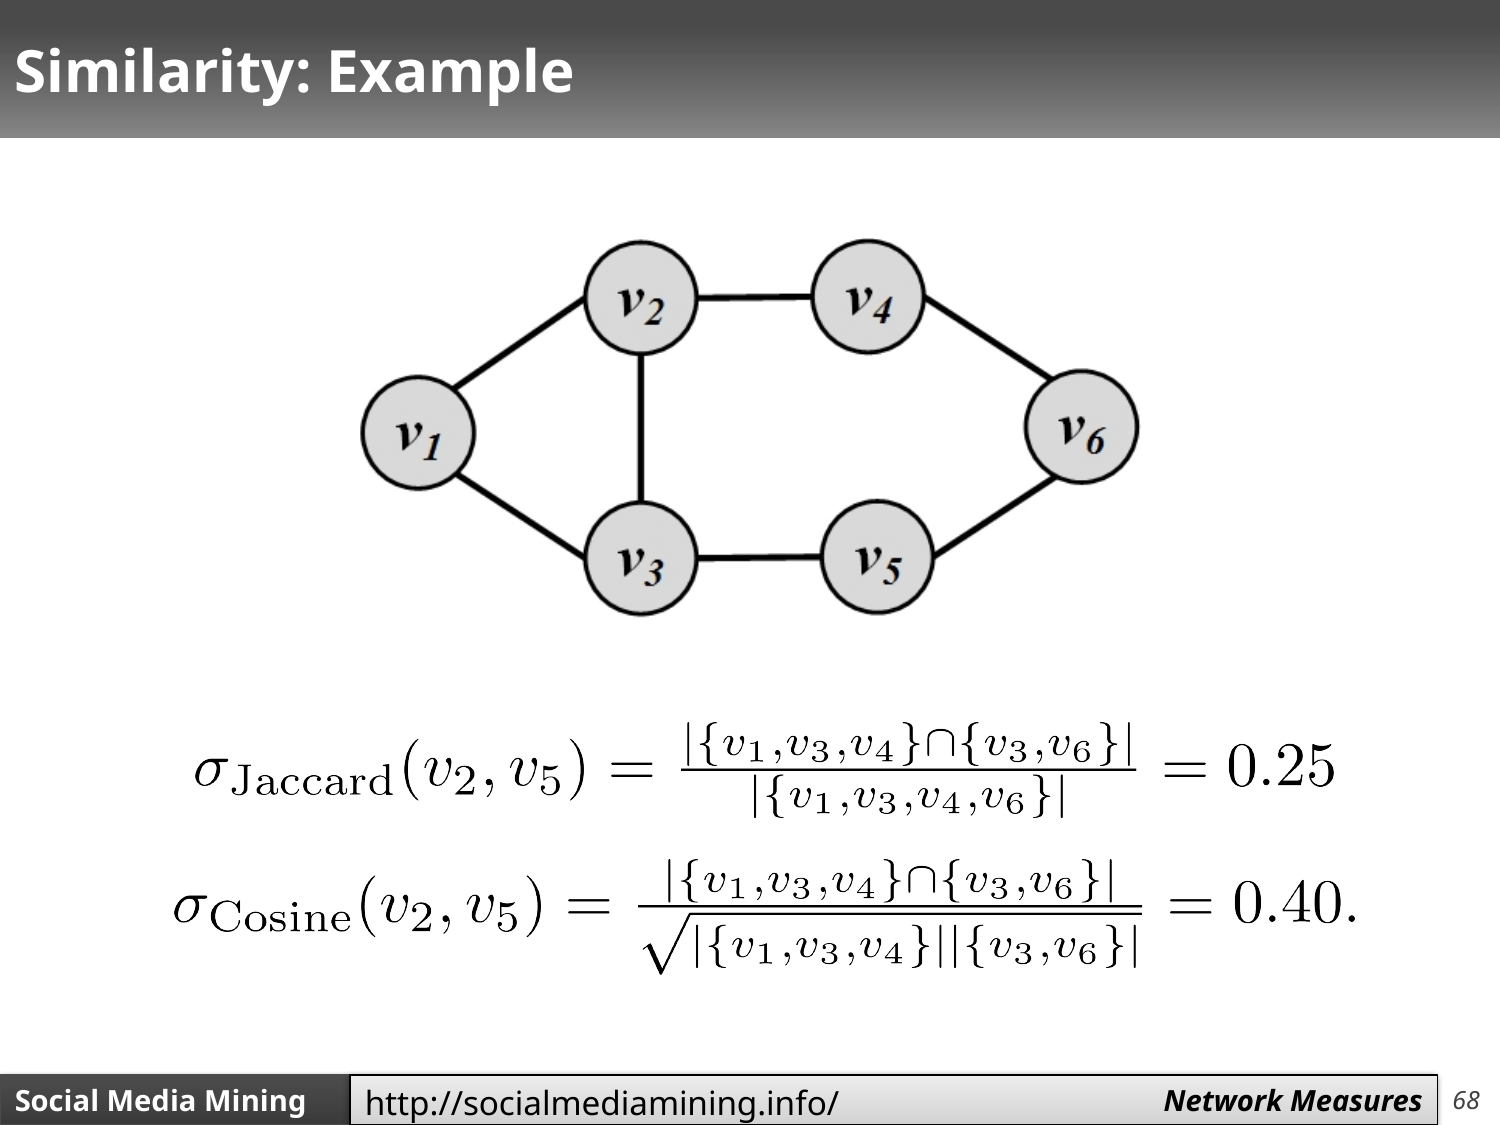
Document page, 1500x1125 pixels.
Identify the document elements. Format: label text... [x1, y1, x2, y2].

picture [174, 858, 1355, 976]
title Similarity: Example [0, 0, 1500, 138]
picture [194, 722, 1335, 819]
picture [359, 238, 1141, 622]
